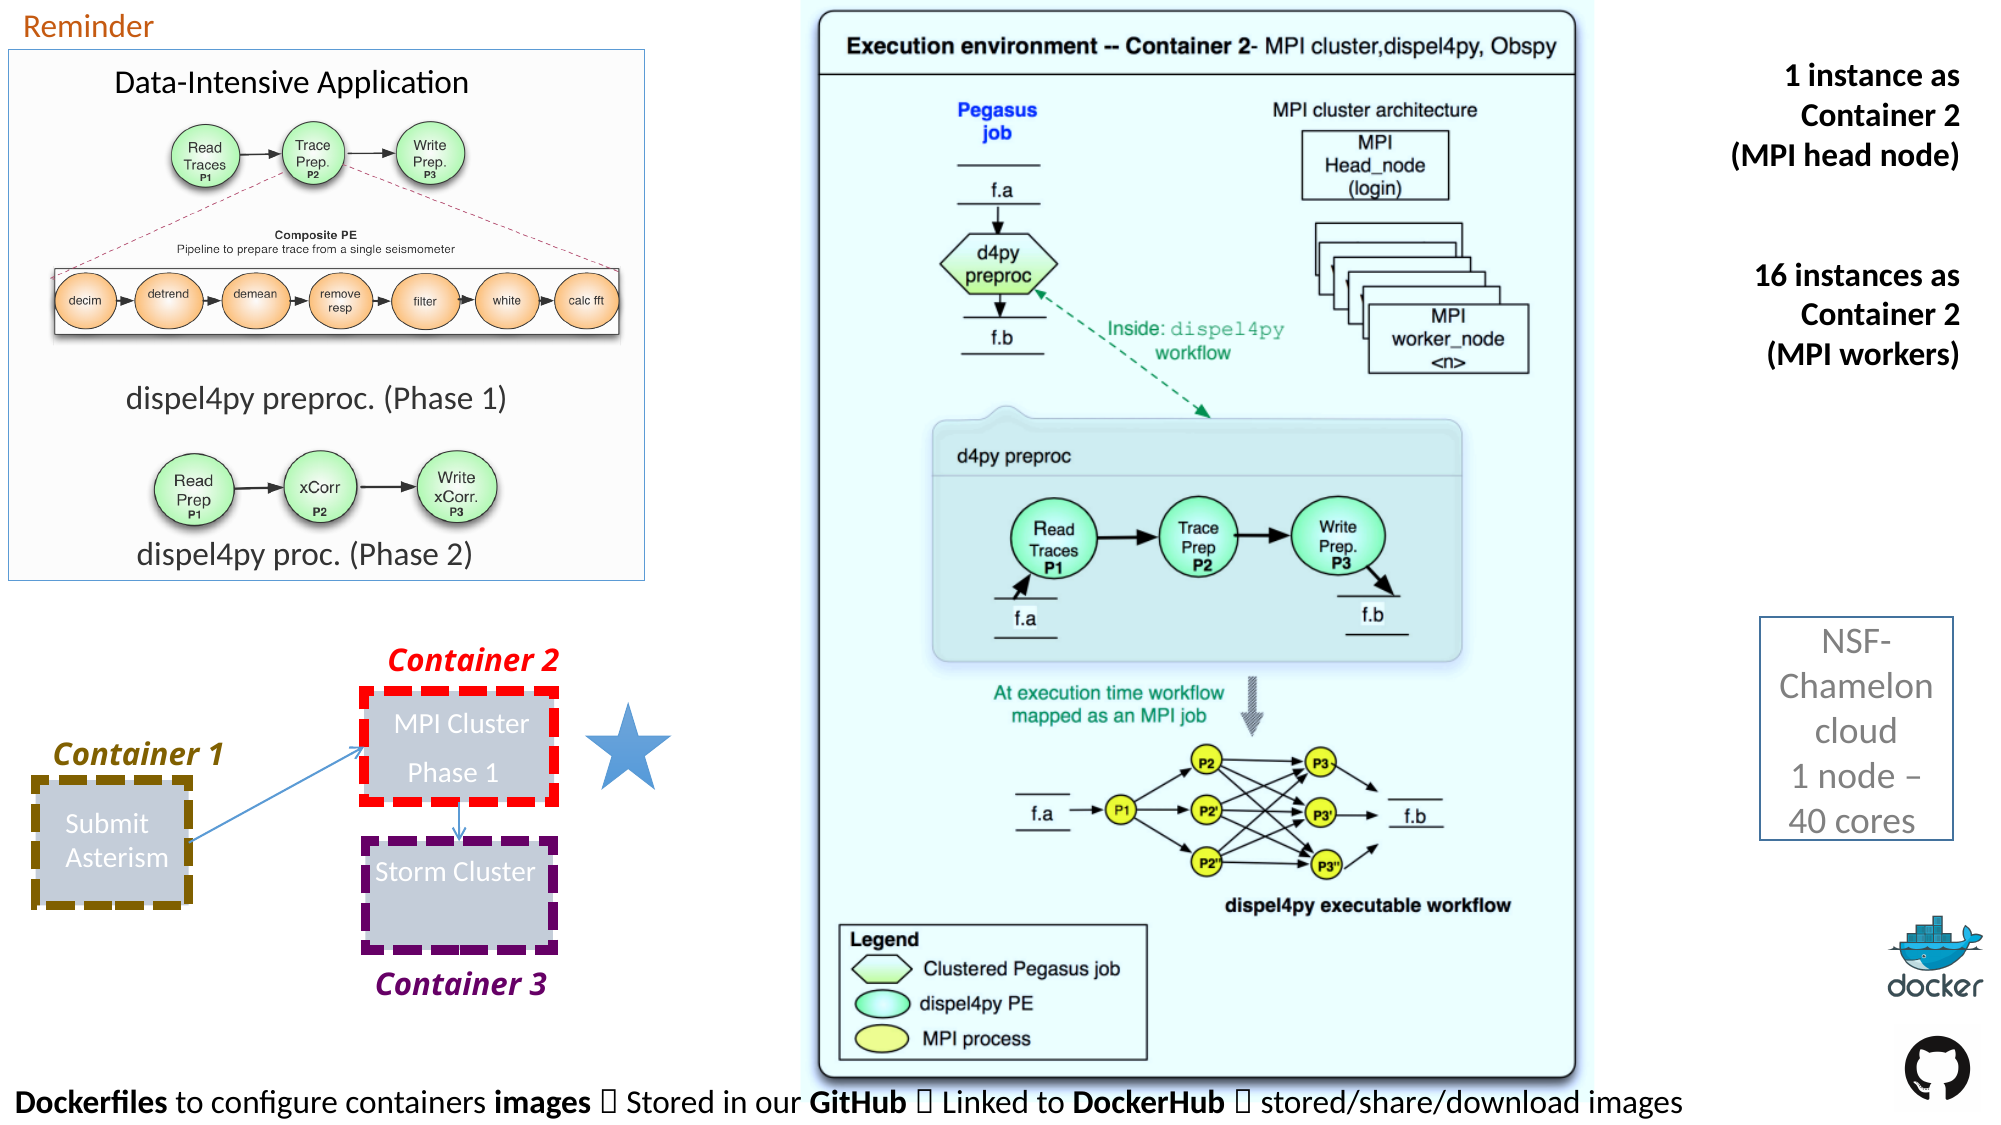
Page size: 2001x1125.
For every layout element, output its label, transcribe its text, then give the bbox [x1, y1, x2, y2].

text_box [364, 840, 554, 951]
text_box Container 3 [360, 956, 563, 1009]
text_box Phase 1 [392, 745, 515, 796]
text_box Container 2 [372, 633, 575, 686]
text_box Reminder [8, 0, 174, 52]
text_box Submit Asterism [50, 796, 185, 882]
picture [1870, 898, 2000, 1015]
text_box 1 instance as Container 2 (MPI head node) 16 instances as Container 2 (MPI workers) [1654, 45, 1976, 420]
text_box [35, 779, 190, 906]
text_box Data-Intensive Application [99, 52, 502, 104]
text_box NSF-Chamelon cloud 1 node – 40 cores [1759, 616, 1954, 841]
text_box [188, 746, 365, 843]
picture [1894, 1024, 1981, 1112]
text_box Container 1 [37, 726, 240, 780]
picture [130, 432, 520, 554]
text_box [584, 701, 672, 790]
text_box Storm Cluster [360, 844, 552, 895]
text_box Dockerfiles to configure containers images  Stored in our GitHub  Linked to DockerHub  stored/share/download images [0, 1073, 1961, 1125]
text_box MPI Cluster [378, 696, 545, 747]
picture [33, 104, 639, 358]
text_box [363, 690, 555, 803]
text_box [8, 49, 645, 581]
picture [786, 0, 1607, 1114]
